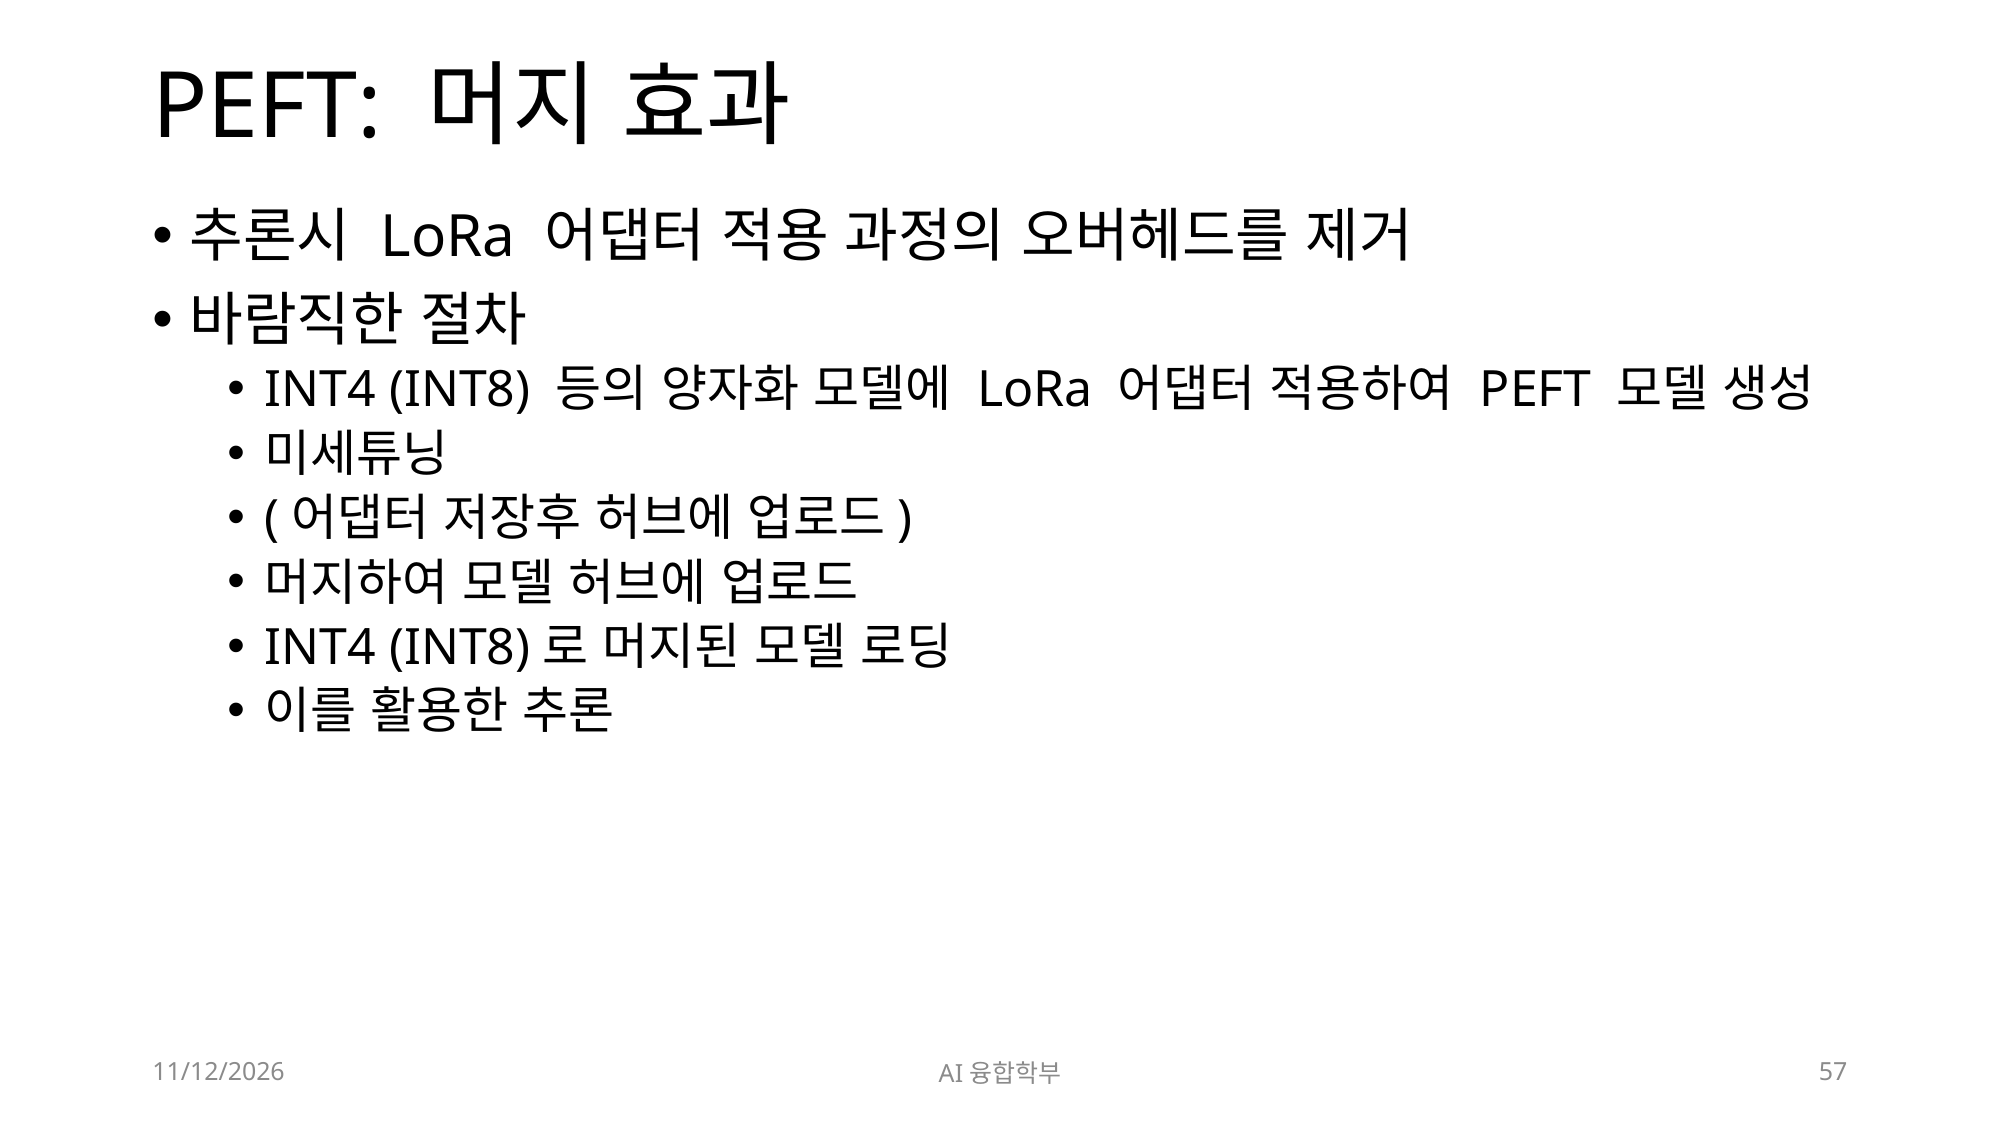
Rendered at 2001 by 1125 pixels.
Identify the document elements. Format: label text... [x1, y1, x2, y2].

slide_number 2024. 7. 10. [137, 1042, 588, 1103]
slide_number 57 [1412, 1042, 1863, 1103]
list 추론시 LoRa 어댑터 적용 과정의 오버헤드를 제거 바람직한 절차 INT4 (INT8) 등의 양자화 모델에 LoRa 어댑터 적용하여 PEFT 모델 생성 미세튜닝 (어댑터 저장후 허브에 업로드) 머지하여 모델 허브에 업로드 INT4 (INT8)로 머지된 모델 로딩 이를 활용한 추론 [137, 199, 1863, 1014]
title PEFT: 머지 효과 [137, 31, 1863, 186]
footer AI융합학부 [662, 1042, 1338, 1103]
